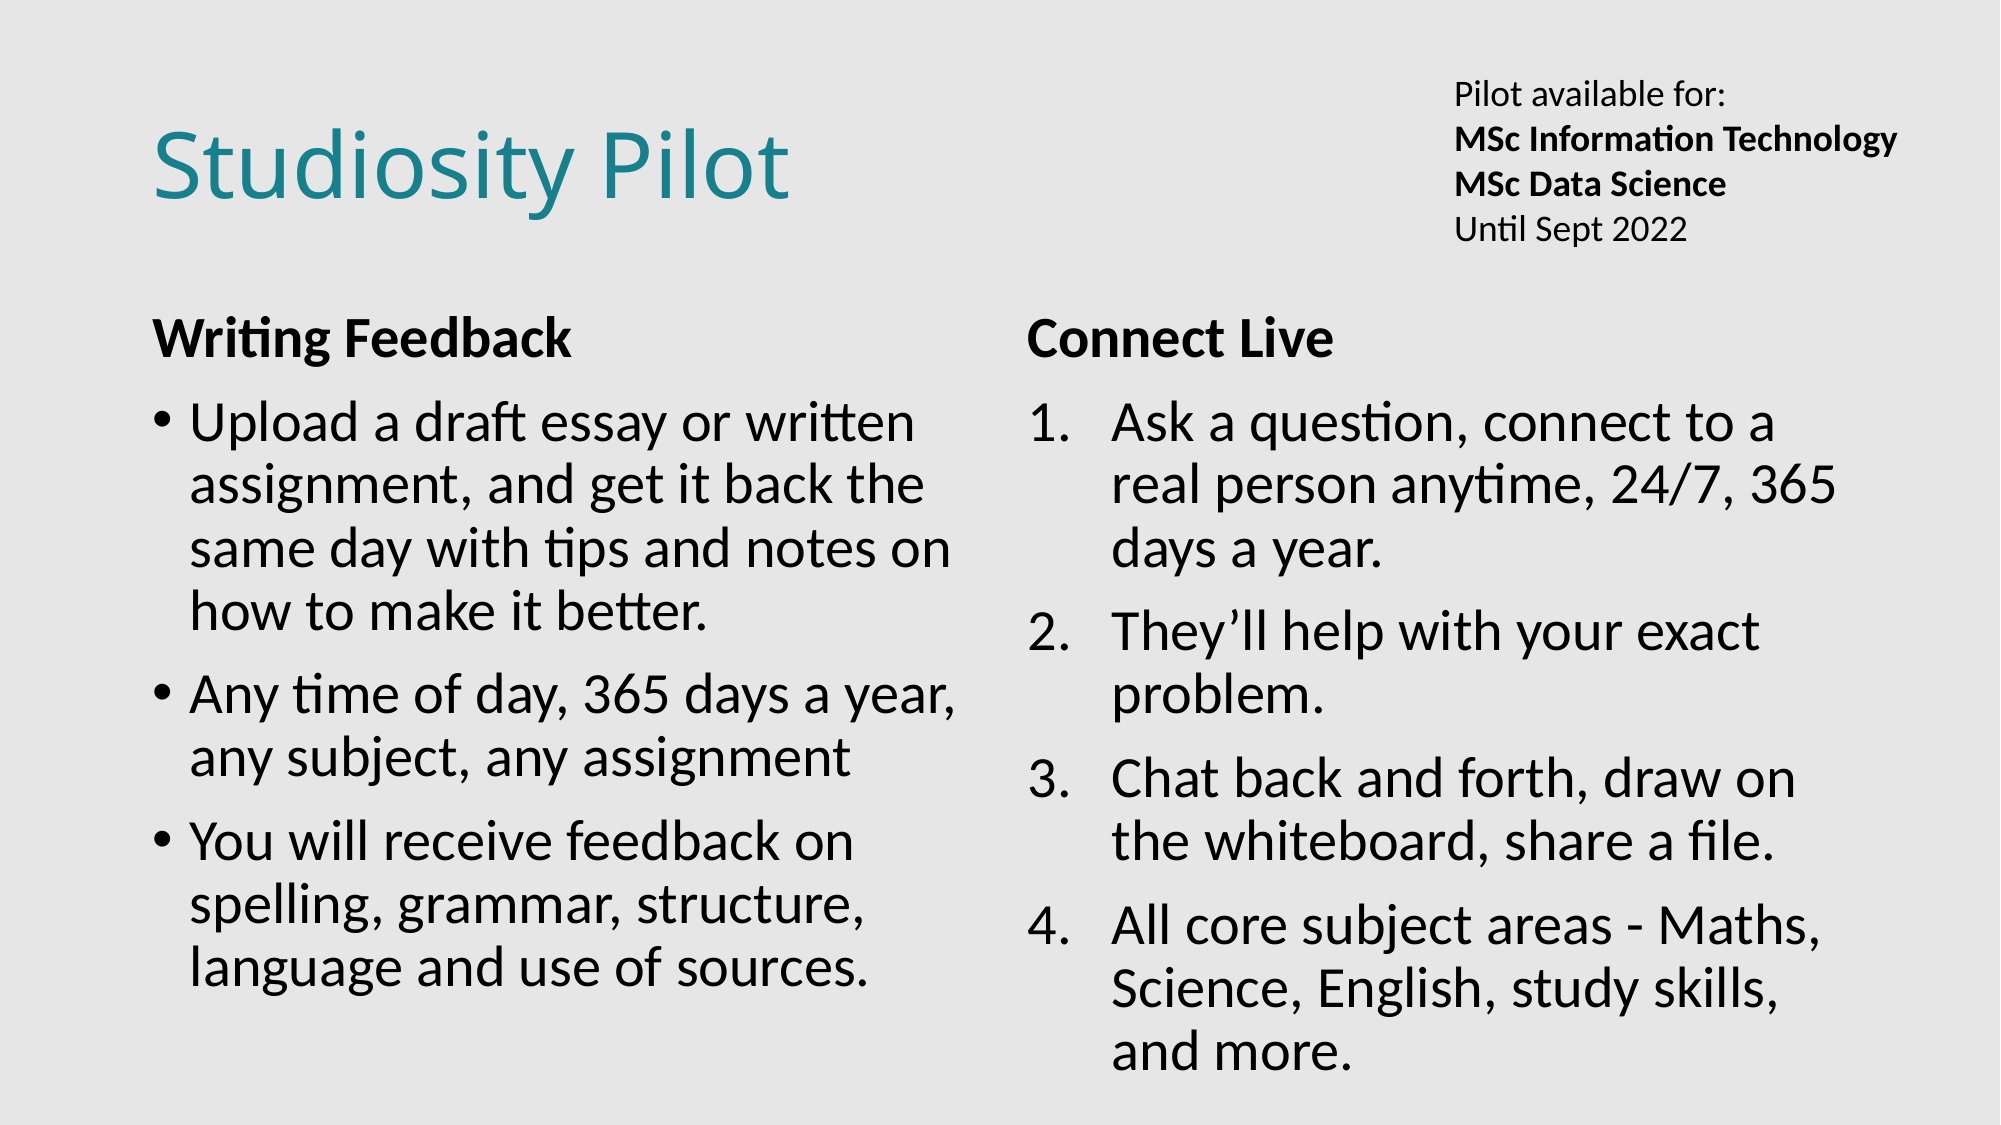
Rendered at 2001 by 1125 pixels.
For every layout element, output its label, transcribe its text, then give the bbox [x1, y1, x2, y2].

title Studiosity Pilot [137, 59, 1863, 278]
list Connect Live Ask a question, connect to a real person anytime, 24/7, 365 days a year. They’ll help with your exact problem. Chat back and forth, draw on the whiteboard, share a file. All core subject areas - Maths, Science, English, study skills, and more. [1012, 299, 1863, 1014]
list Writing Feedback Upload a draft essay or written assignment, and get it back the same day with tips and notes on how to make it better. Any time of day, 365 days a year, any subject, any assignment You will receive feedback on spelling, grammar, structure, language and use of sources. [137, 299, 988, 1014]
text_box Pilot available for: MSc Information Technology MSc Data Science Until Sept 2022 [1439, 61, 1914, 256]
